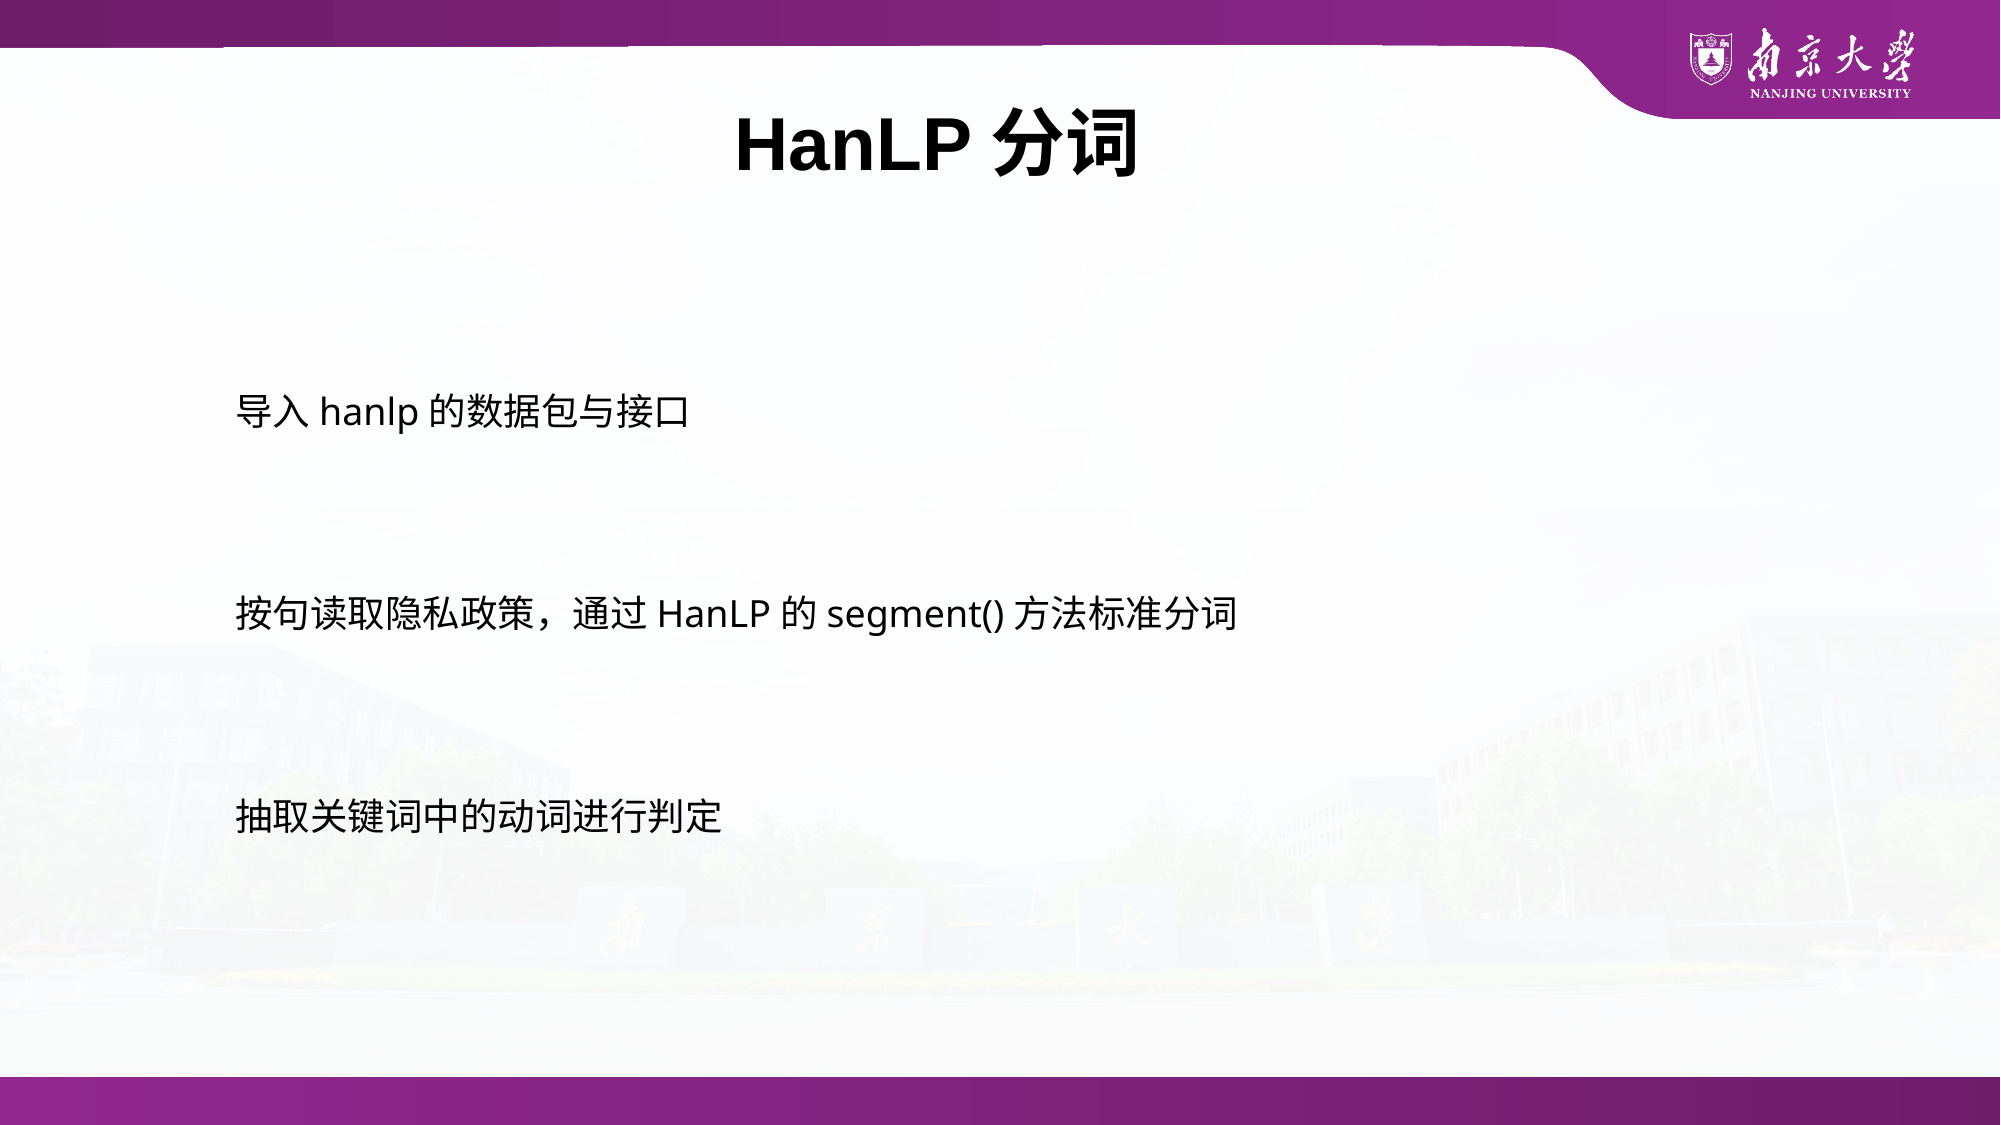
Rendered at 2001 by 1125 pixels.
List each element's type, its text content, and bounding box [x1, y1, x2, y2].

picture [1690, 28, 1914, 101]
text_box HanLP分词 [299, 87, 1576, 193]
text_box 导入hanlp的数据包与接口 按句读取隐私政策，通过HanLP的segment()方法标准分词 抽取关键词中的动词进行判定 [220, 357, 1483, 846]
